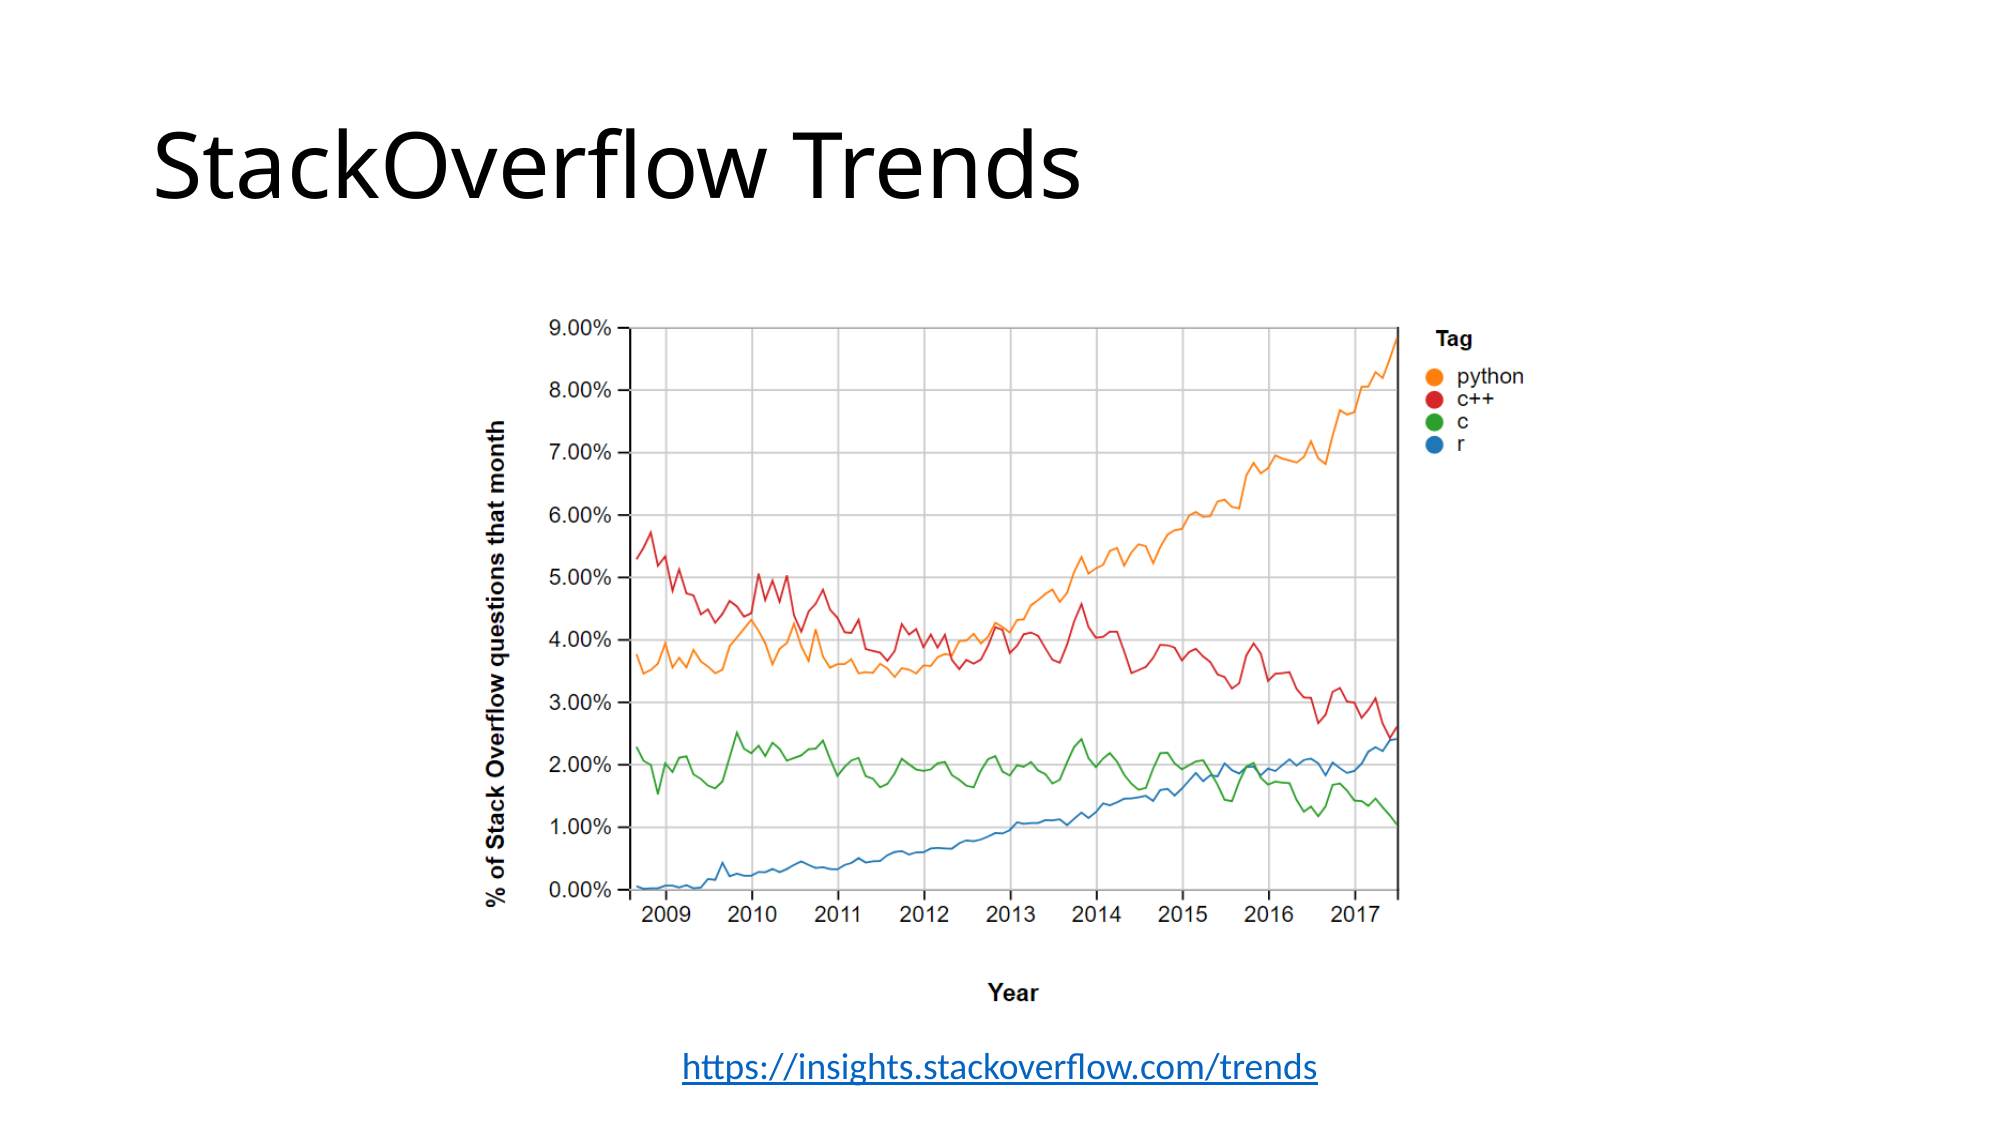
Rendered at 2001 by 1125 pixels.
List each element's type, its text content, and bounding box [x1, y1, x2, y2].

text_box https://insights.stackoverflow.com/trends [666, 1034, 1333, 1095]
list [459, 299, 1541, 1014]
title StackOverflow Trends [137, 59, 1863, 278]
